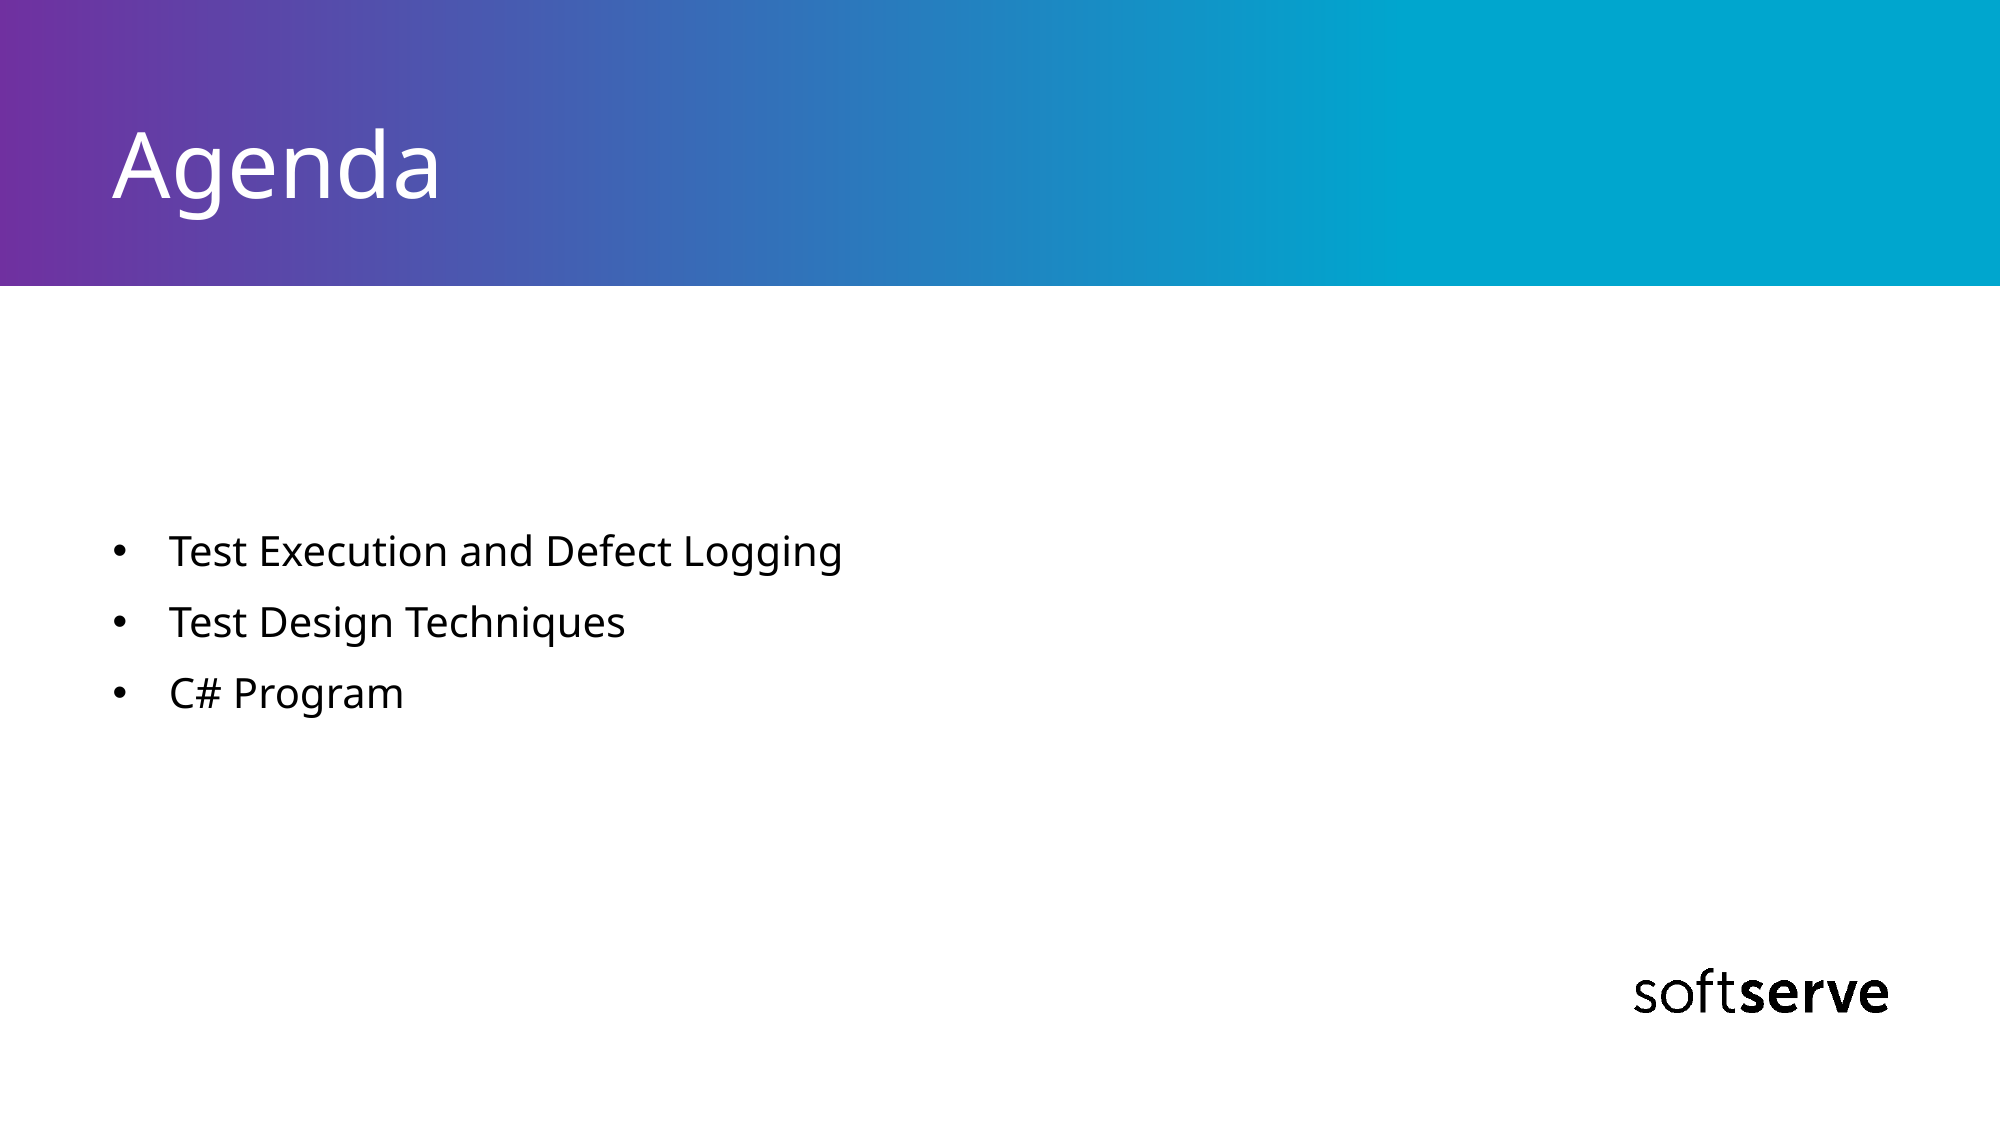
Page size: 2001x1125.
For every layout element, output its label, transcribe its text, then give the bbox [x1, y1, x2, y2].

list Test Execution and Defect Logging Test Design Techniques C# Program [112, 517, 1888, 735]
title Agenda [112, 112, 1888, 225]
picture [1634, 968, 1888, 1013]
